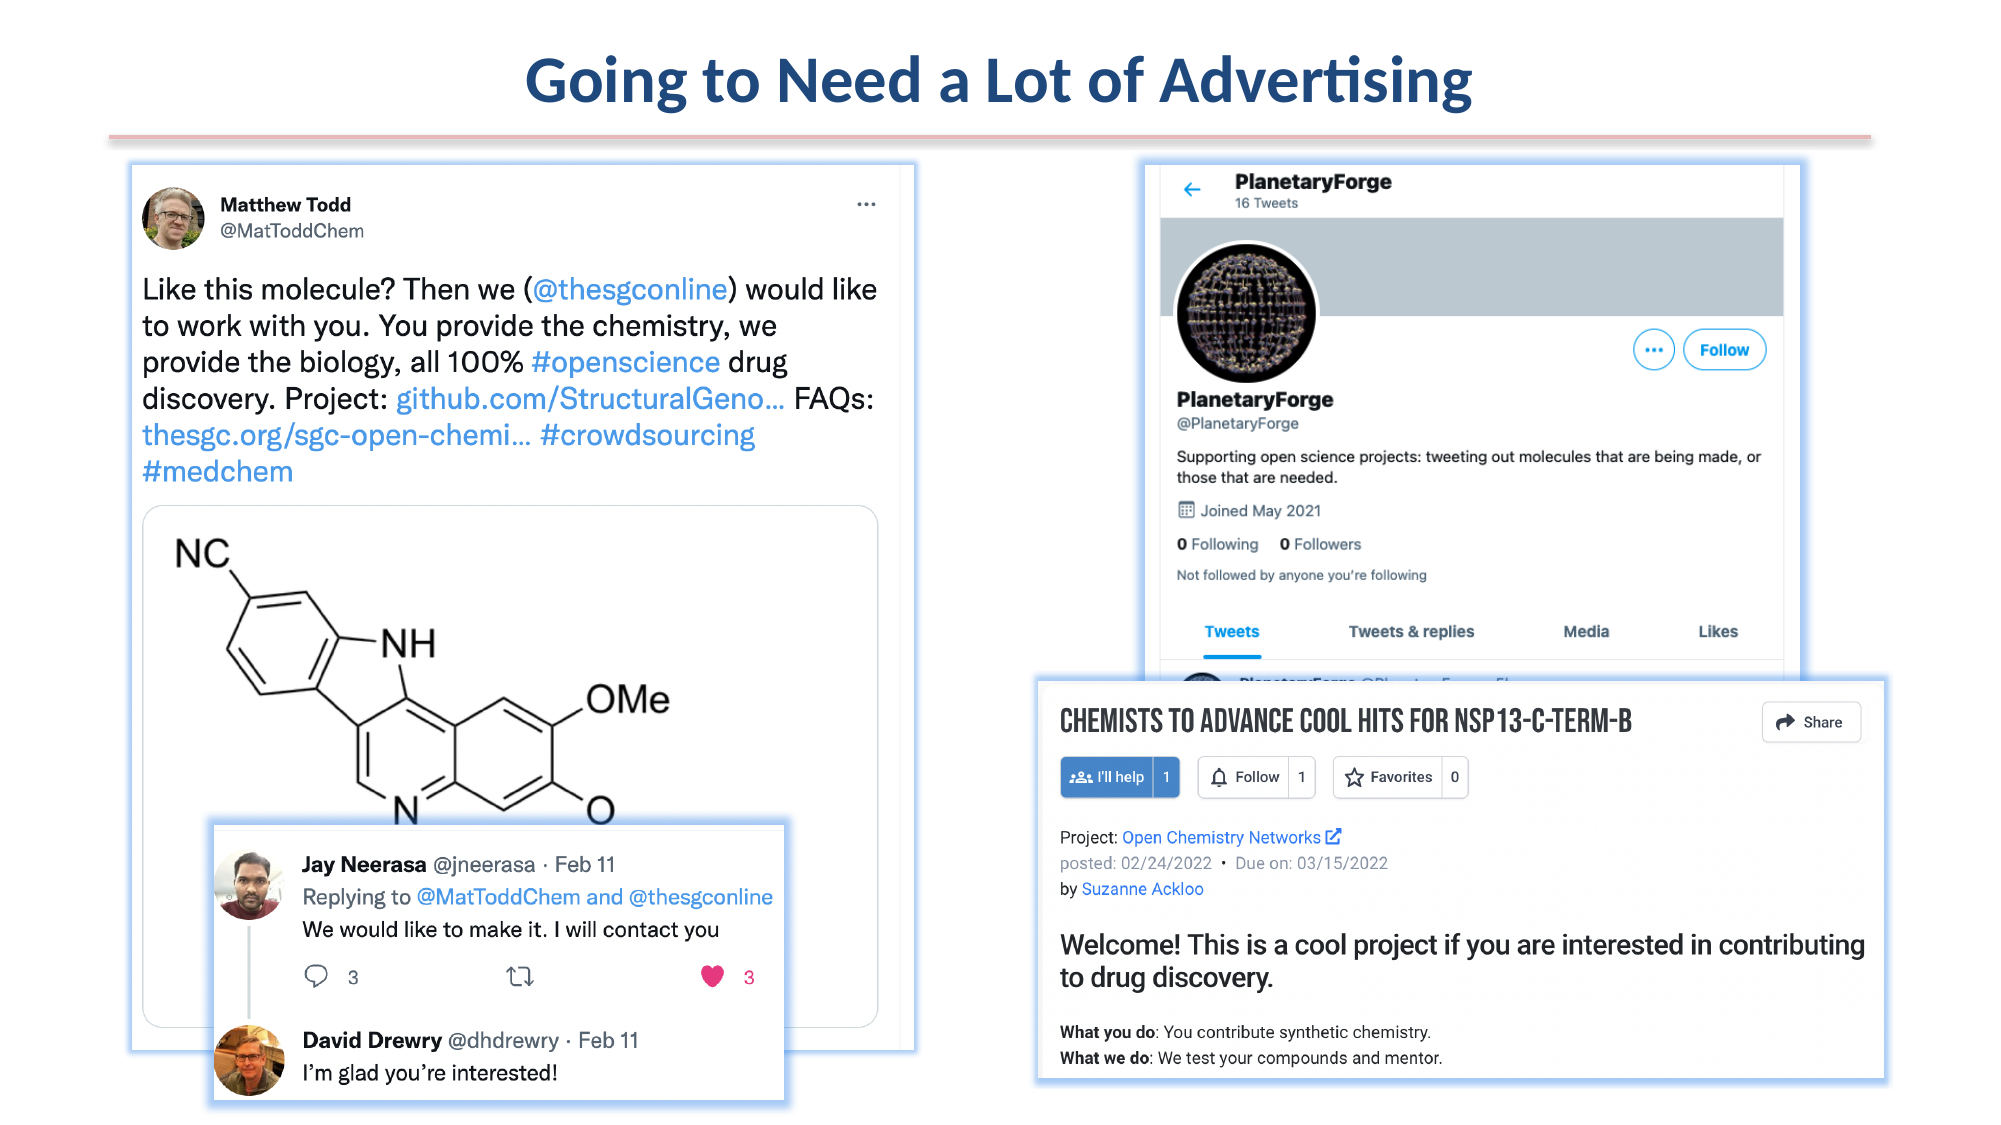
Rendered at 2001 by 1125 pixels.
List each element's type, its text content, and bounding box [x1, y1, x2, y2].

text_box Going to Need a Lot of Advertising [505, 25, 1495, 126]
picture [132, 165, 914, 1100]
picture [1038, 165, 1884, 1079]
